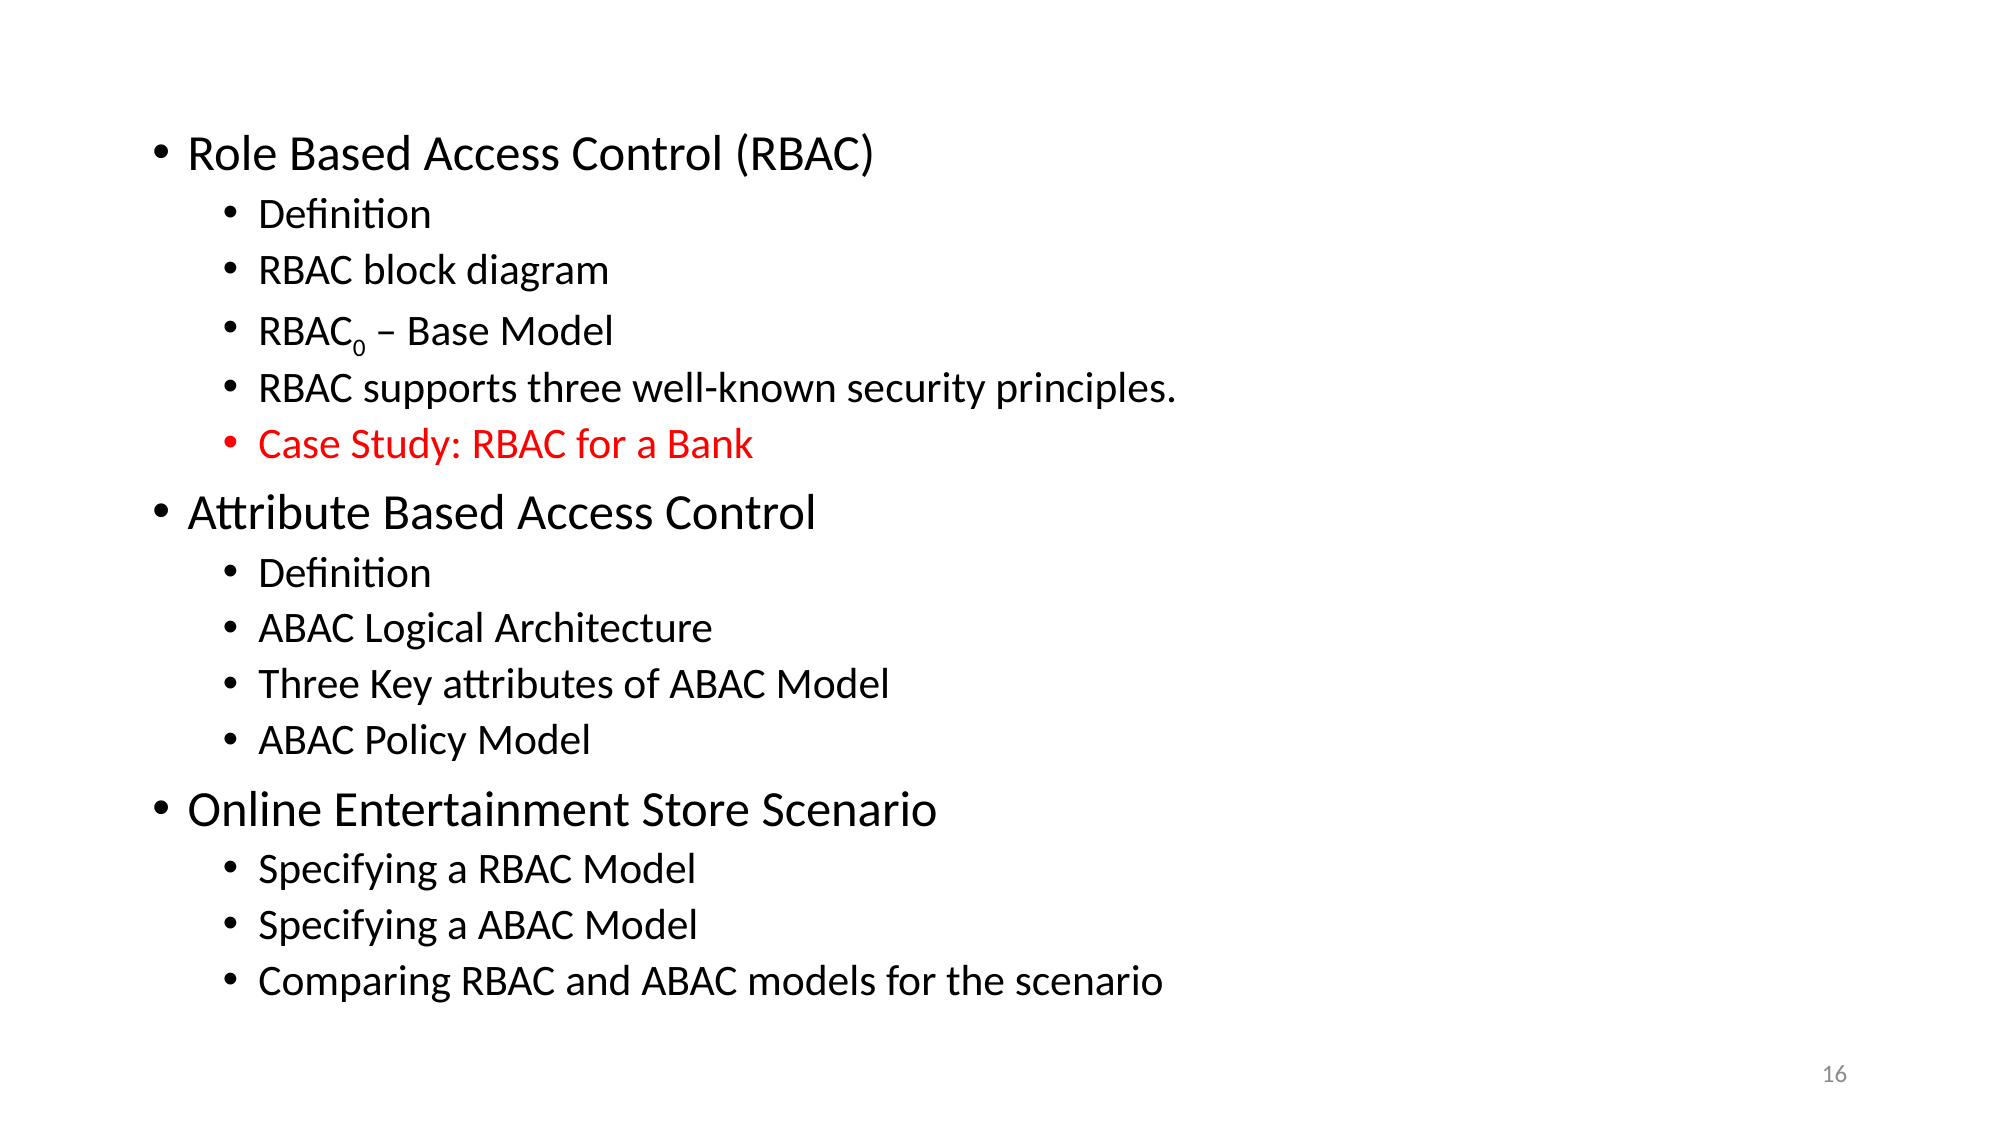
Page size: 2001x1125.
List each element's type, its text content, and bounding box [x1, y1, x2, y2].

slide_number 16 [1412, 1042, 1863, 1103]
list Role Based Access Control (RBAC) Definition RBAC block diagram RBAC0 – Base Model RBAC supports three well-known security principles. Case Study: RBAC for a Bank Attribute Based Access Control Definition ABAC Logical Architecture Three Key attributes of ABAC Model ABAC Policy Model Online Entertainment Store Scenario Specifying a RBAC Model Specifying a ABAC Model Comparing RBAC and ABAC models for the scenario [137, 119, 1863, 1014]
